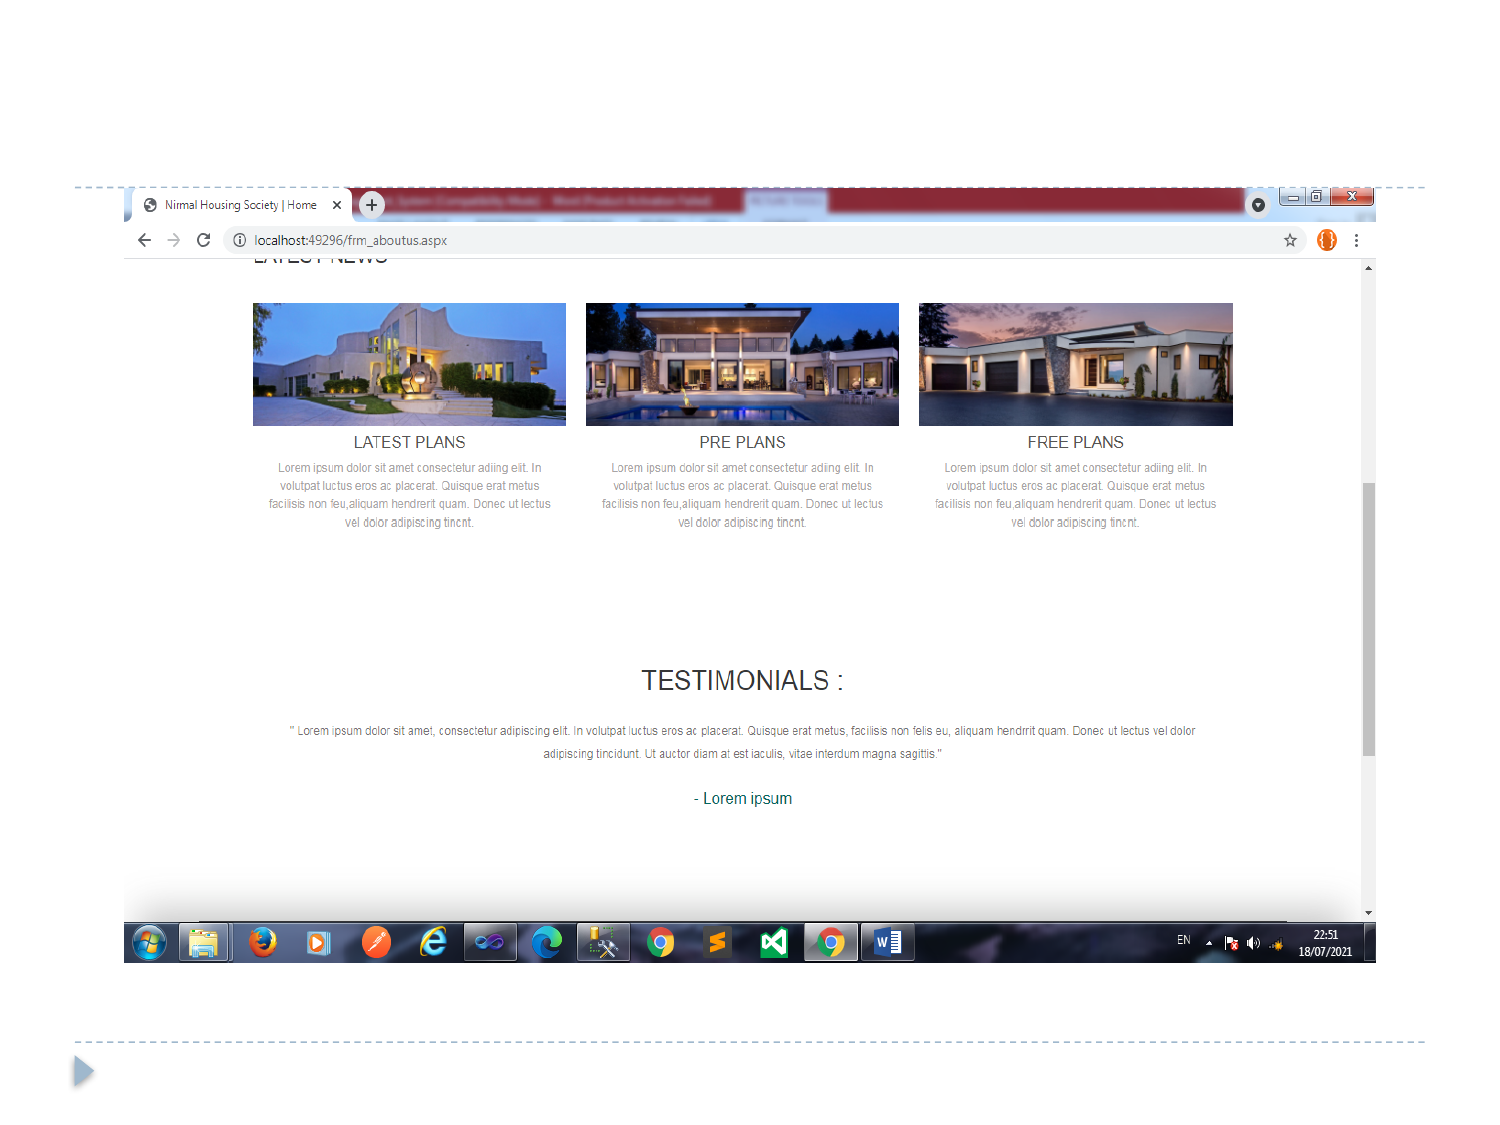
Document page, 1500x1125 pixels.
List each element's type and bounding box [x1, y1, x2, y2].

picture [123, 188, 1376, 963]
